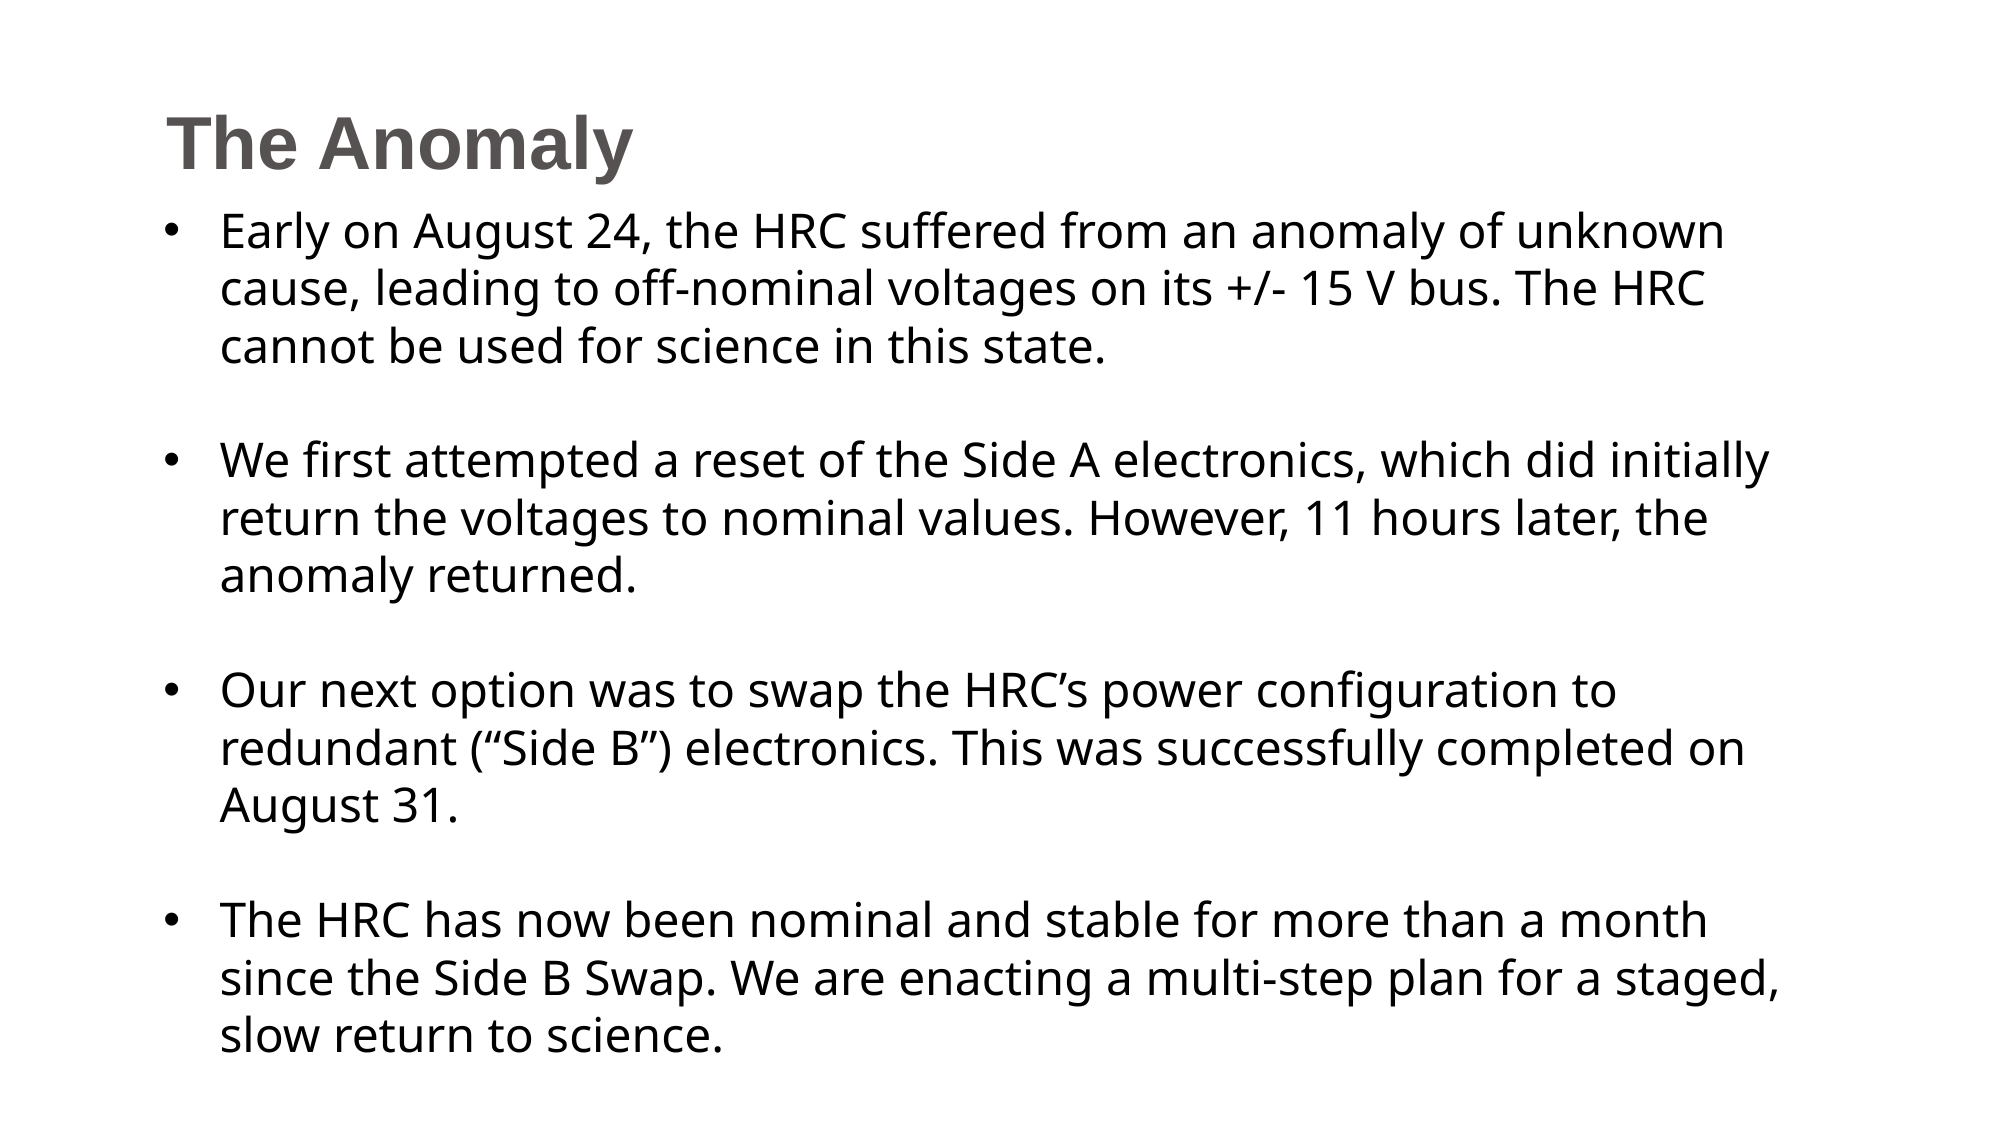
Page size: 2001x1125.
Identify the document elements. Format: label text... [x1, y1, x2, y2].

text_box The Anomaly [151, 86, 649, 192]
text_box Early on August 24, the HRC suffered from an anomaly of unknown cause, leading to off-nominal voltages on its +/- 15 V bus. The HRC cannot be used for science in this state. We first attempted a reset of the Side A electronics, which did initially return the voltages to nominal values. However, 11 hours later, the anomaly returned. Our next option was to swap the HRC’s power configuration to redundant (“Side B”) electronics. This was successfully completed on August 31. The HRC has now been nominal and stable for more than a month since the Side B Swap. We are enacting a multi-step plan for a staged, slow return to science. [148, 192, 1835, 1070]
